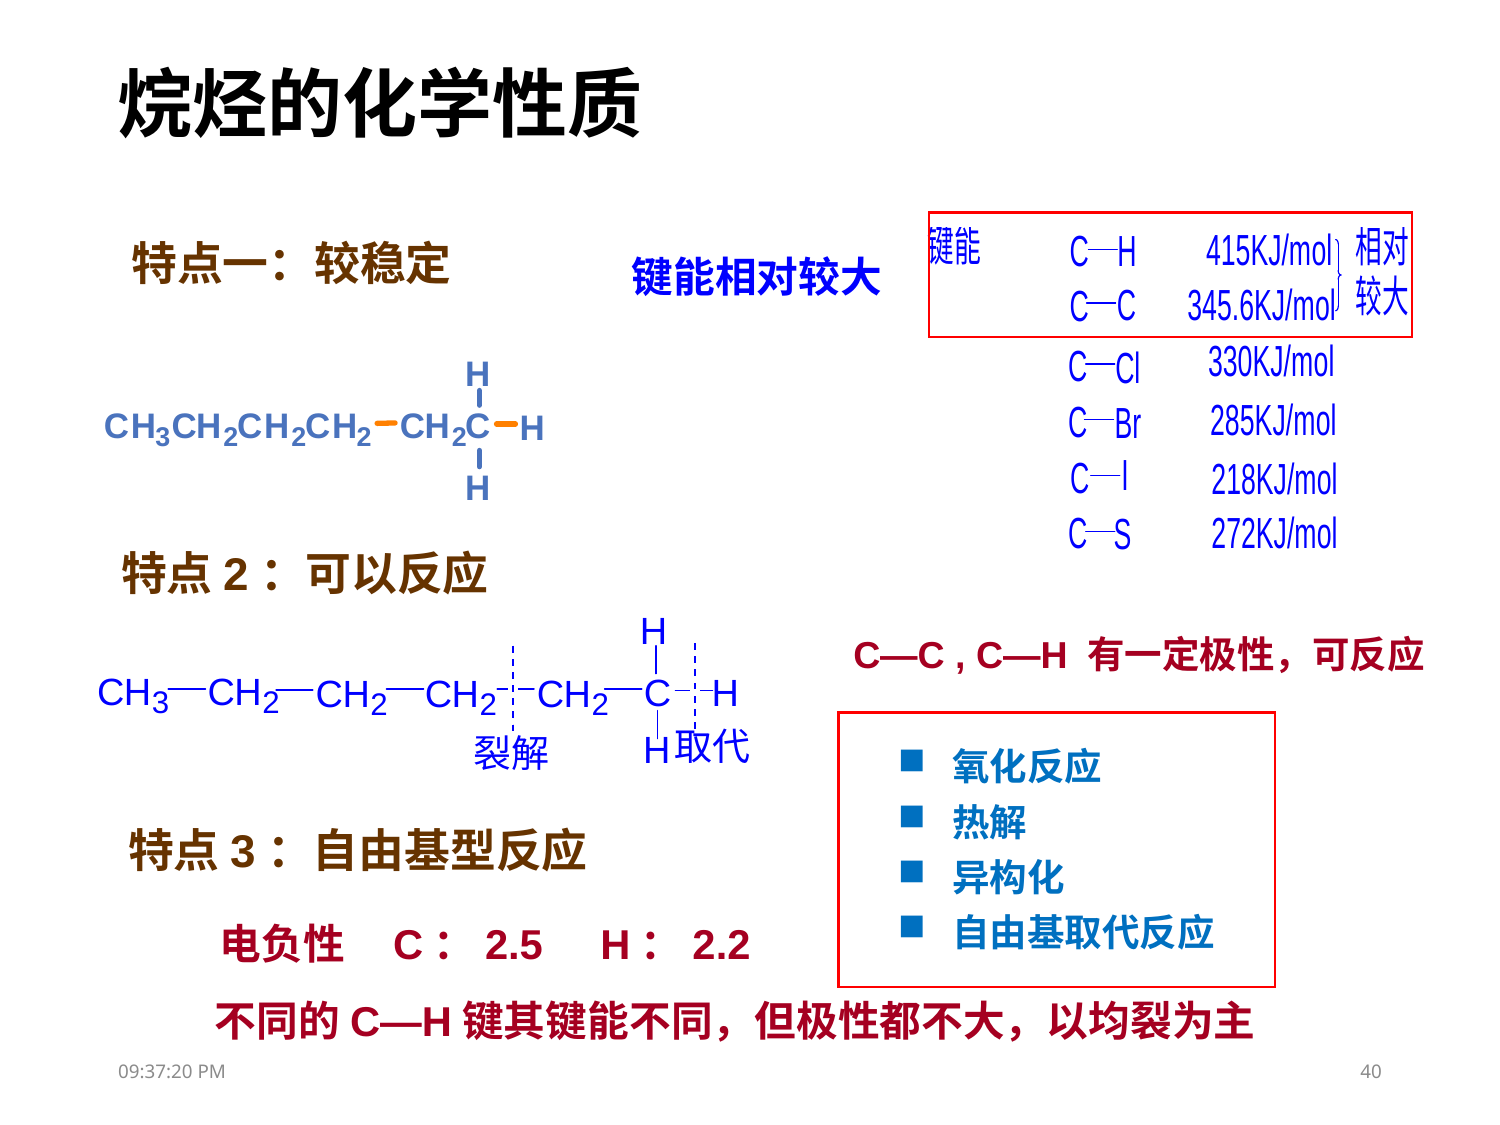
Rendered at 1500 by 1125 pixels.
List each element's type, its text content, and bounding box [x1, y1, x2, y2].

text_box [94, 212, 1457, 1054]
text_box 烷烃的化学性质 [103, 59, 1397, 190]
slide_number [103, 1054, 441, 1103]
slide_number 40 [1059, 1054, 1397, 1103]
